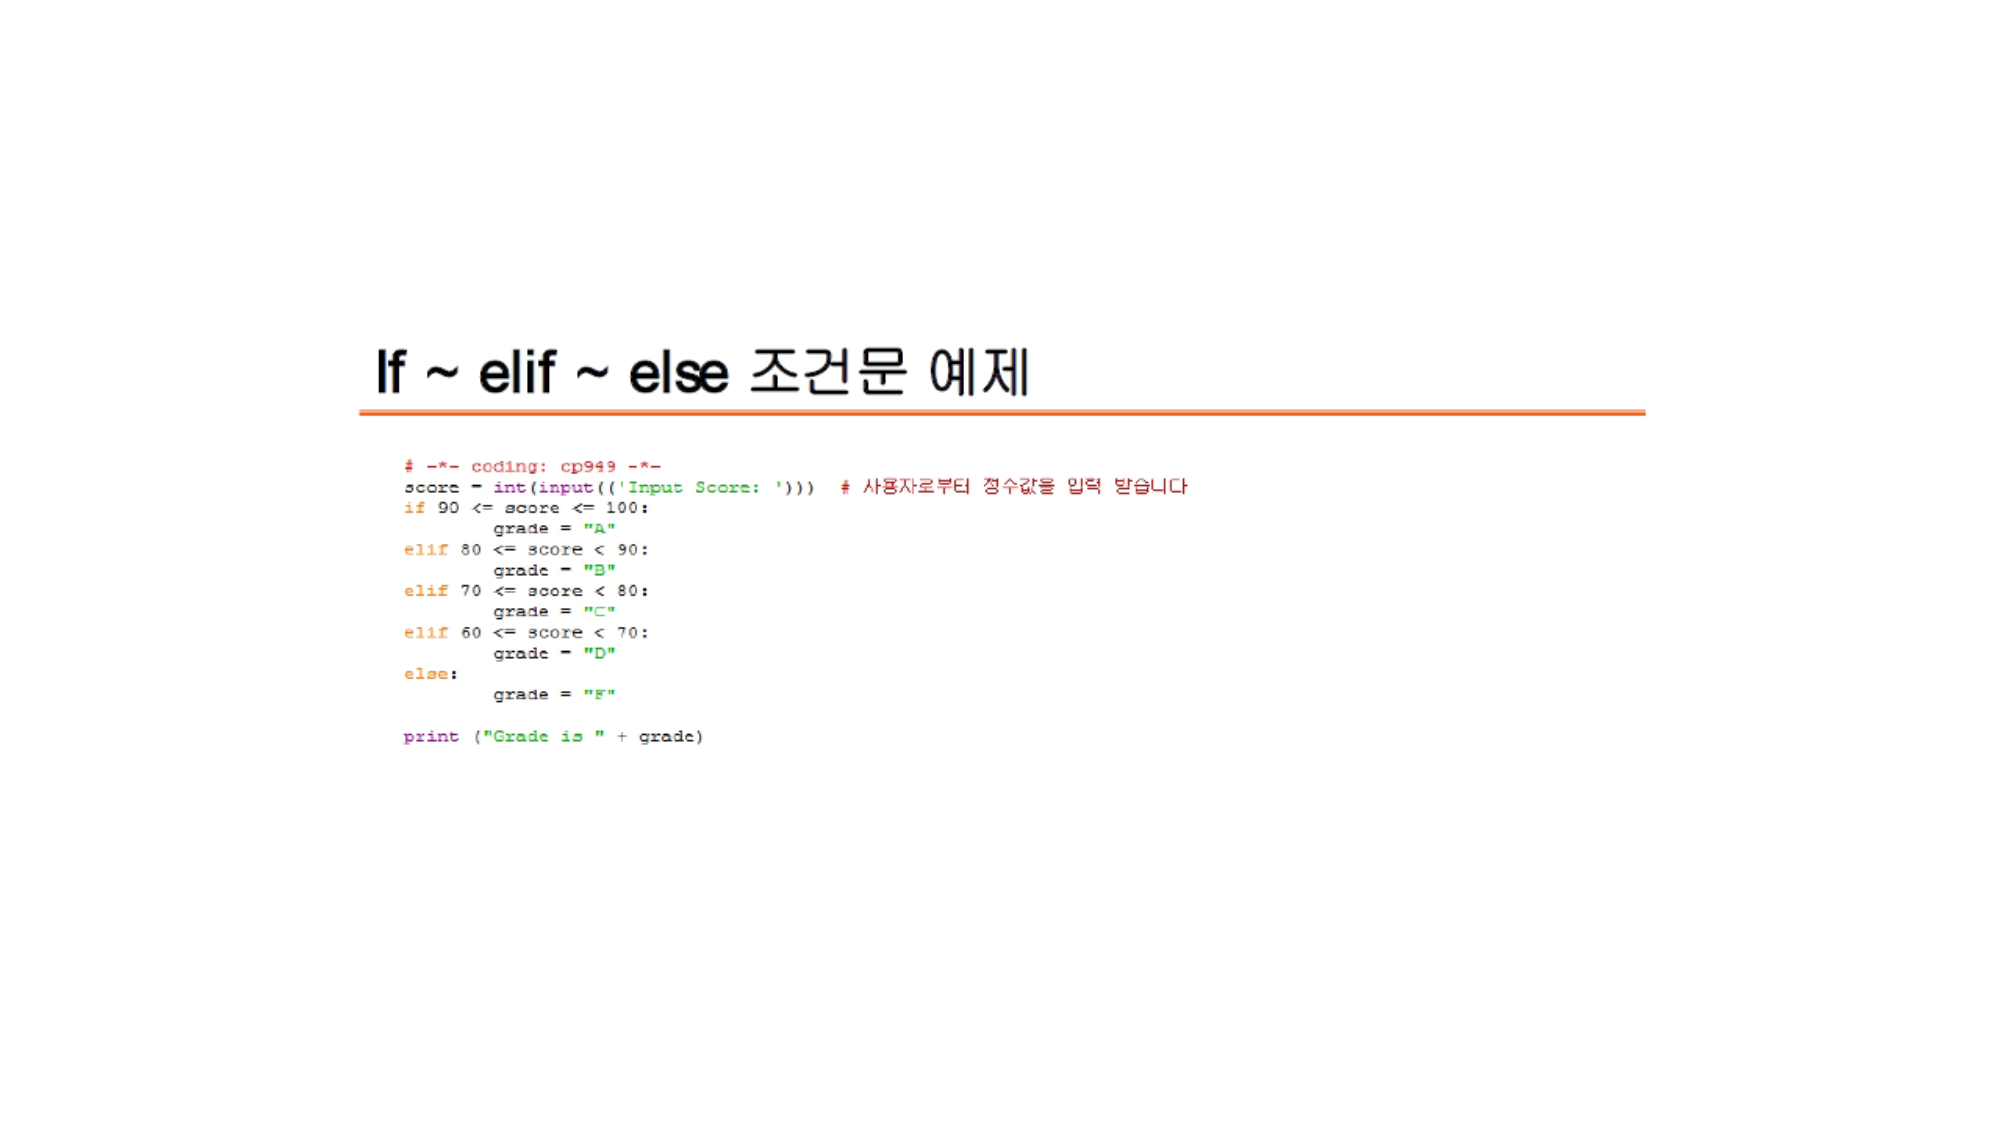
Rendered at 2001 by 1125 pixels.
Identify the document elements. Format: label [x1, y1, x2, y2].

picture [304, 319, 1696, 806]
